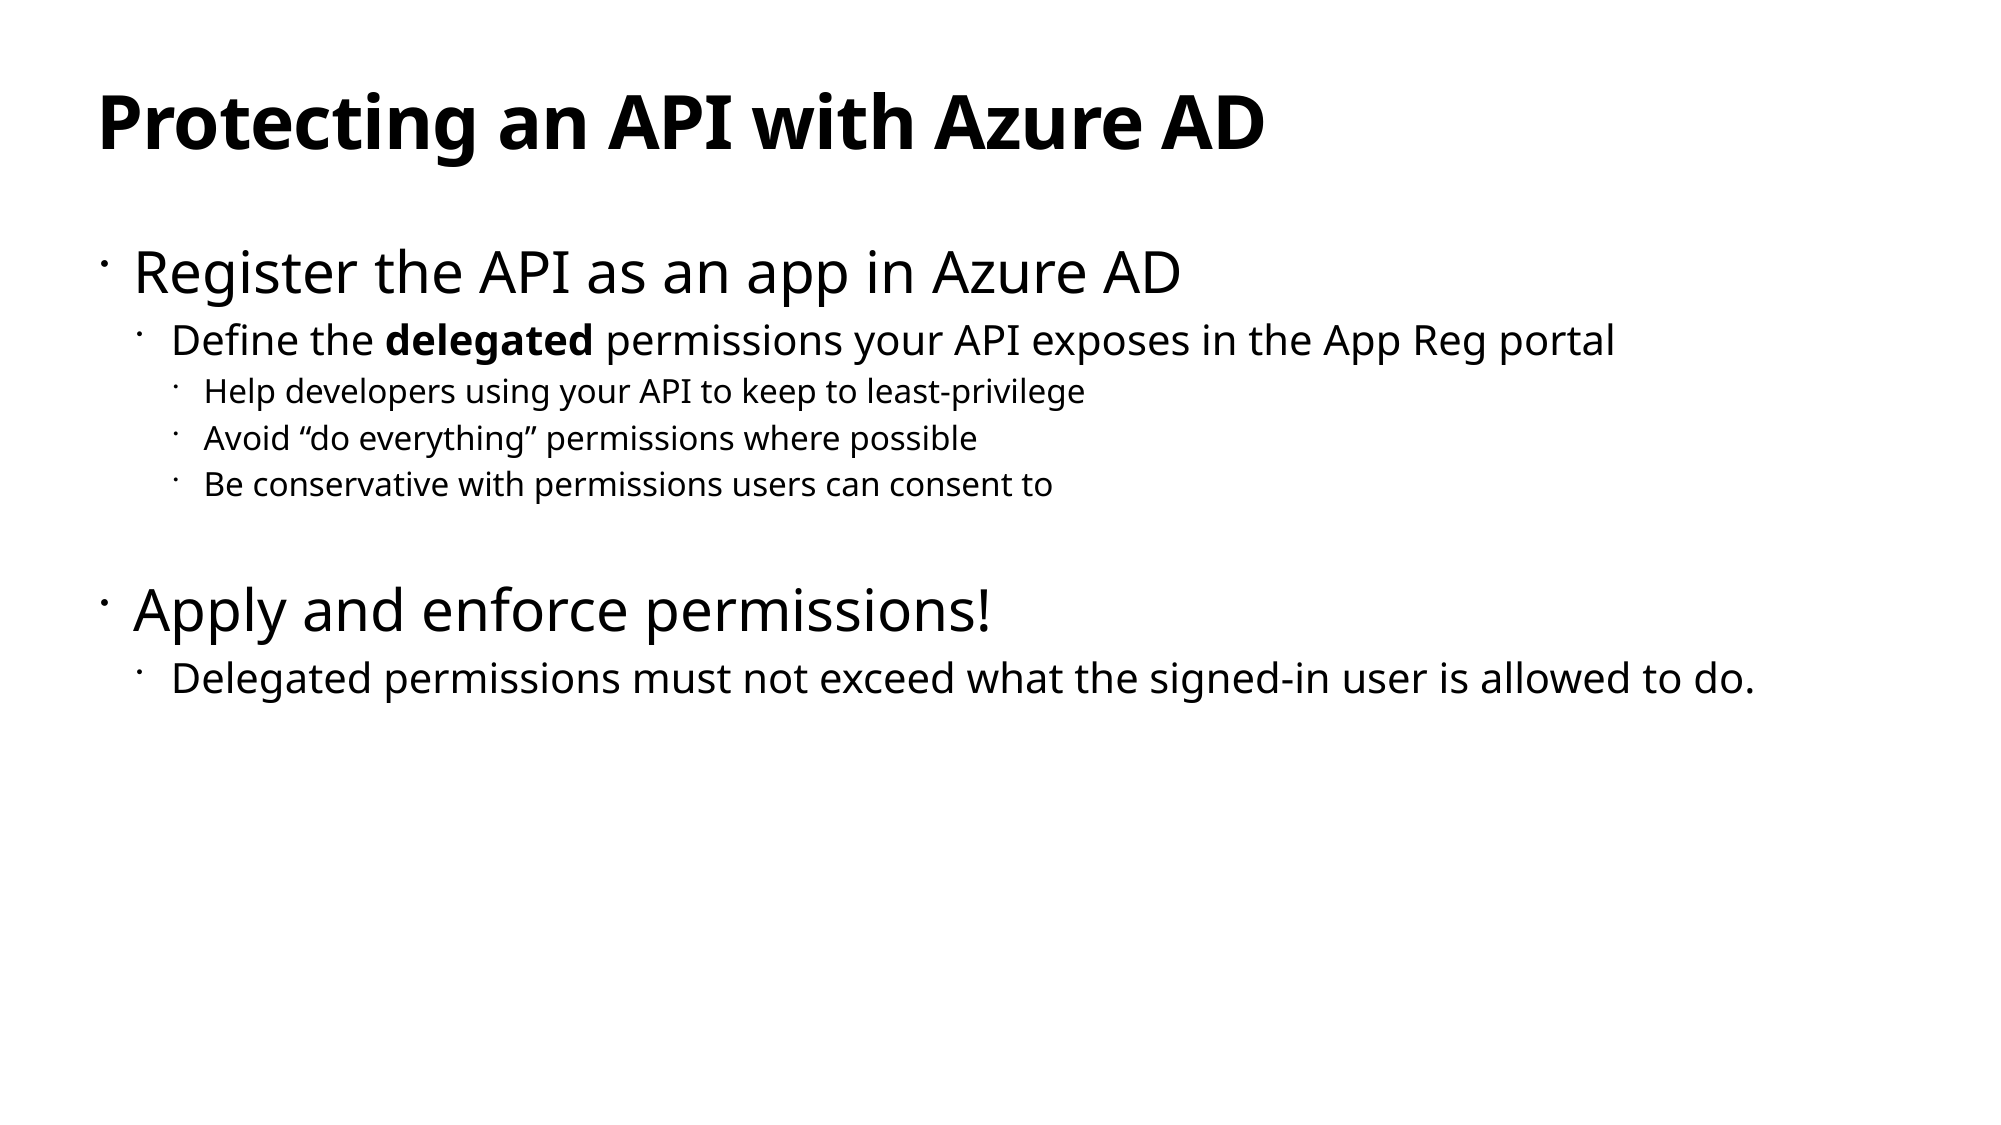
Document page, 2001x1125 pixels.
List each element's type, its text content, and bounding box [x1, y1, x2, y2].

title Protecting an API with Azure AD [96, 75, 1904, 166]
list Register the API as an app in Azure AD Define the delegated permissions your API exposes in the App Reg portal Help developers using your API to keep to least-privilege Avoid “do everything” permissions where possible Be conservative with permissions users can consent to Apply and enforce permissions! Delegated permissions must not exceed what the signed-in user is allowed to do. [95, 235, 1904, 719]
